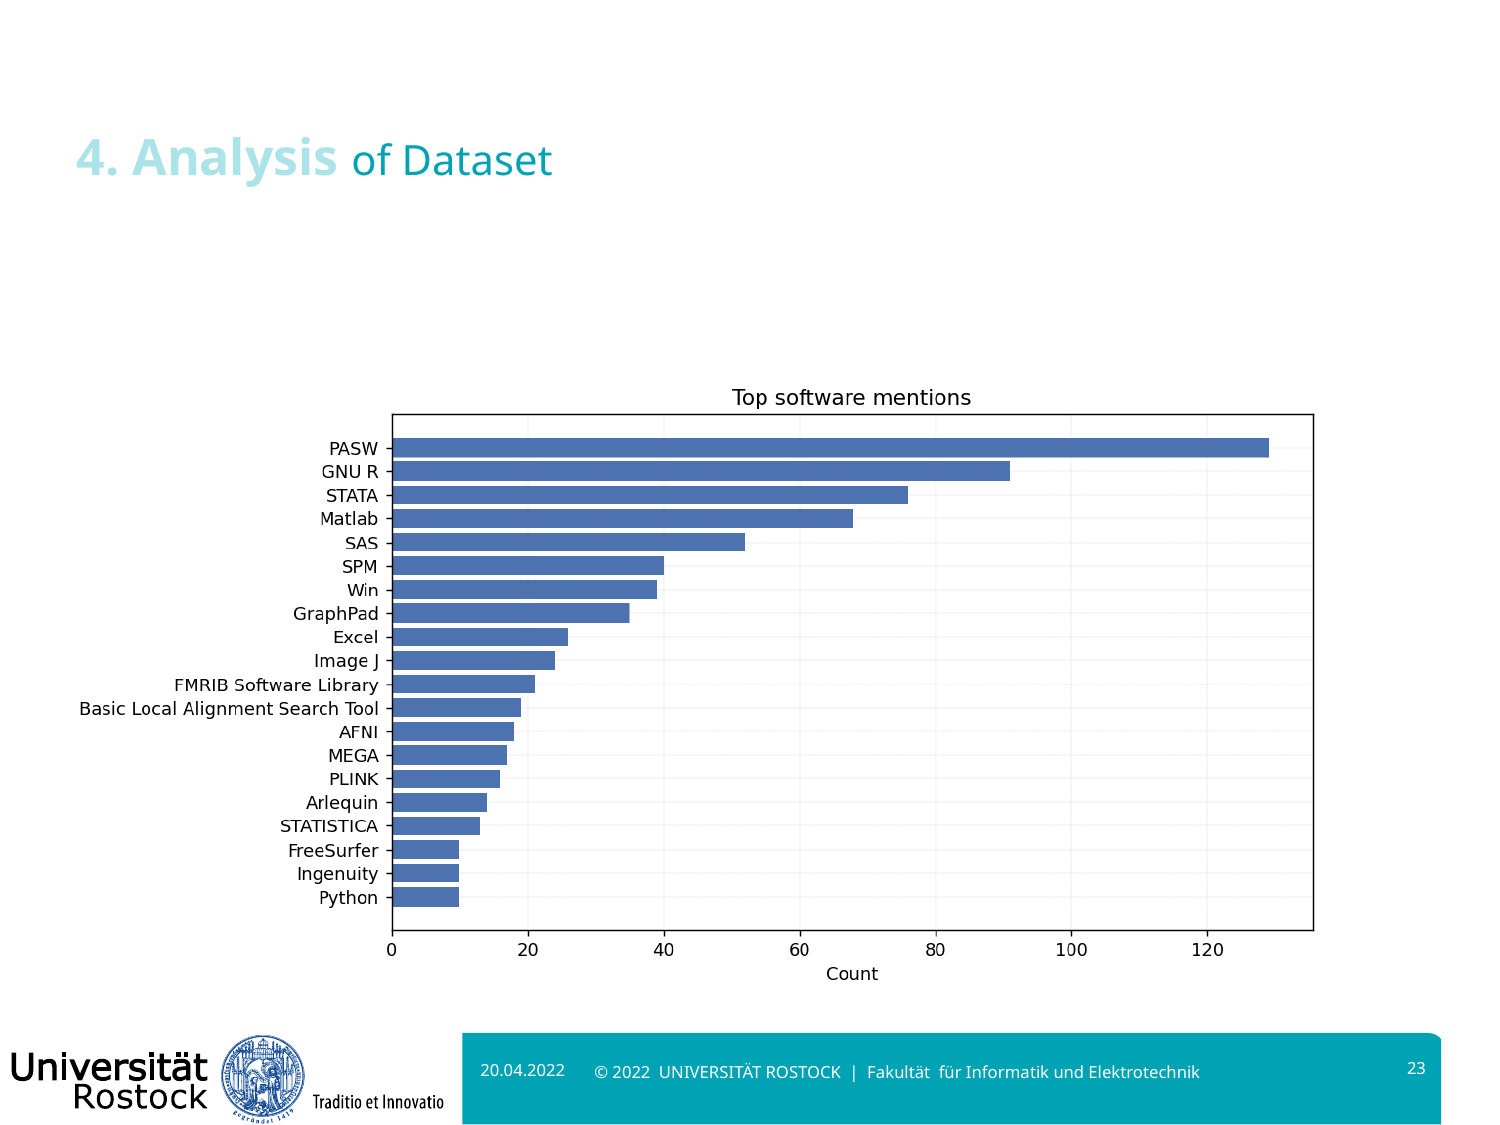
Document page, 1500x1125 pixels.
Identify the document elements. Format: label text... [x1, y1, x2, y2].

title 4. Analysis of Dataset [76, 65, 1442, 209]
picture [60, 367, 1331, 1003]
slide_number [480, 1051, 595, 1096]
footer © 2022 UNIVERSITÄT ROSTOCK | Fakultät für Informatik und Elektrotechnik [594, 1054, 1360, 1096]
slide_number 23 [1360, 1051, 1442, 1096]
